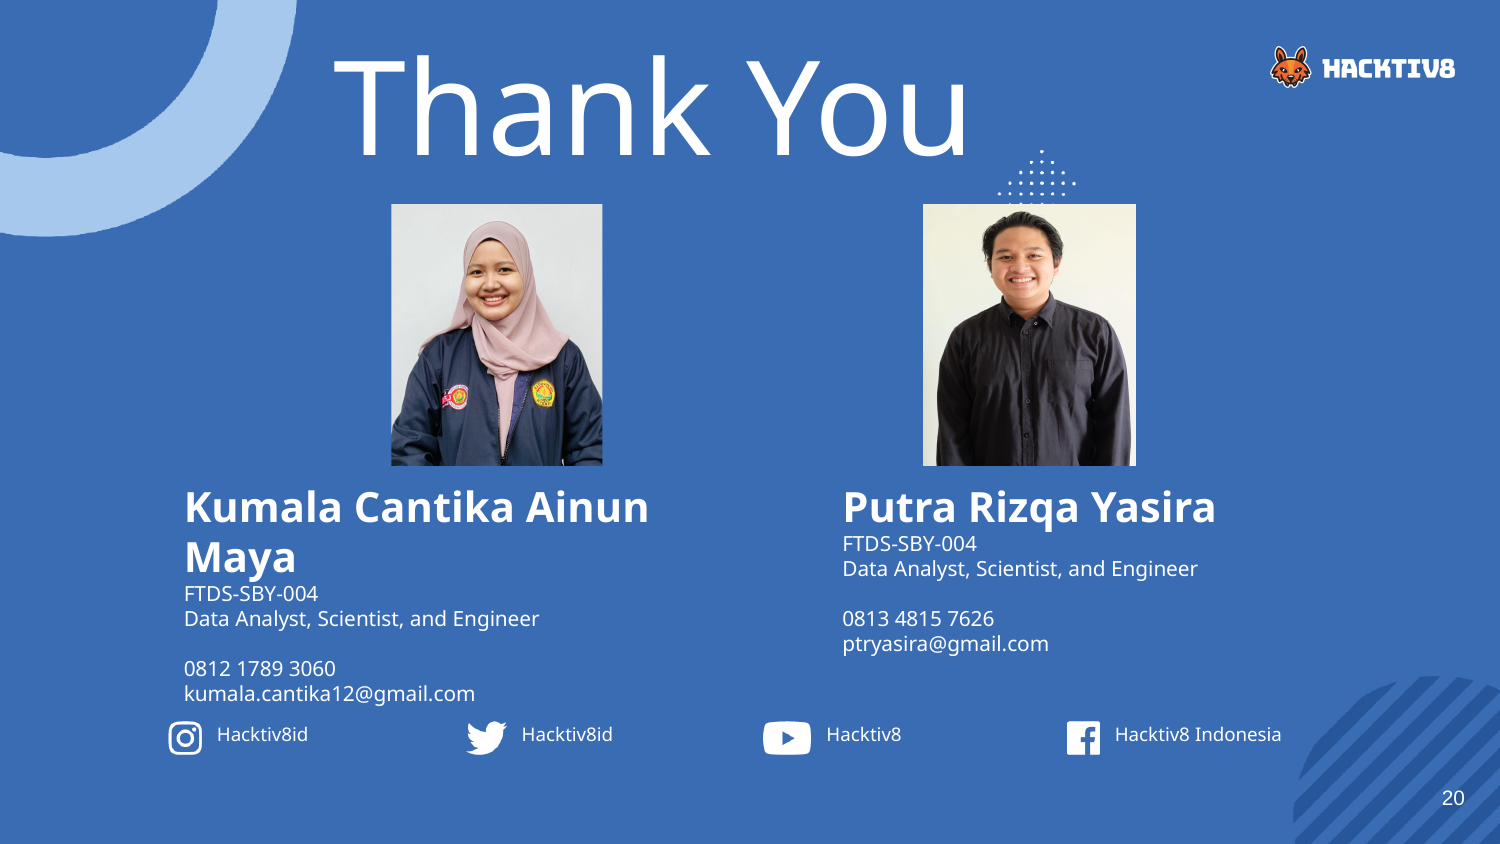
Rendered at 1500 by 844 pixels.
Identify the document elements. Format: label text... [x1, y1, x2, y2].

picture [0, 0, 1500, 844]
text_box Kumala Cantika Ainun Maya FTDS-SBY-004 Data Analyst, Scientist, and Engineer 0812 1789 3060 kumala.cantika12@gmail.com [168, 465, 775, 686]
text_box Thank You [318, 27, 1136, 132]
text_box Hacktiv8id [201, 711, 348, 757]
text_box Hacktiv8id [506, 711, 653, 757]
slide_number ‹#› [1389, 764, 1480, 830]
text_box Putra Rizqa Yasira FTDS-SBY-004 Data Analyst, Scientist, and Engineer 0813 4815 7626 ptryasira@gmail.com [827, 465, 1340, 686]
text_box Hacktiv8 [811, 711, 958, 757]
text_box Hacktiv8 Indonesia [1099, 711, 1334, 757]
